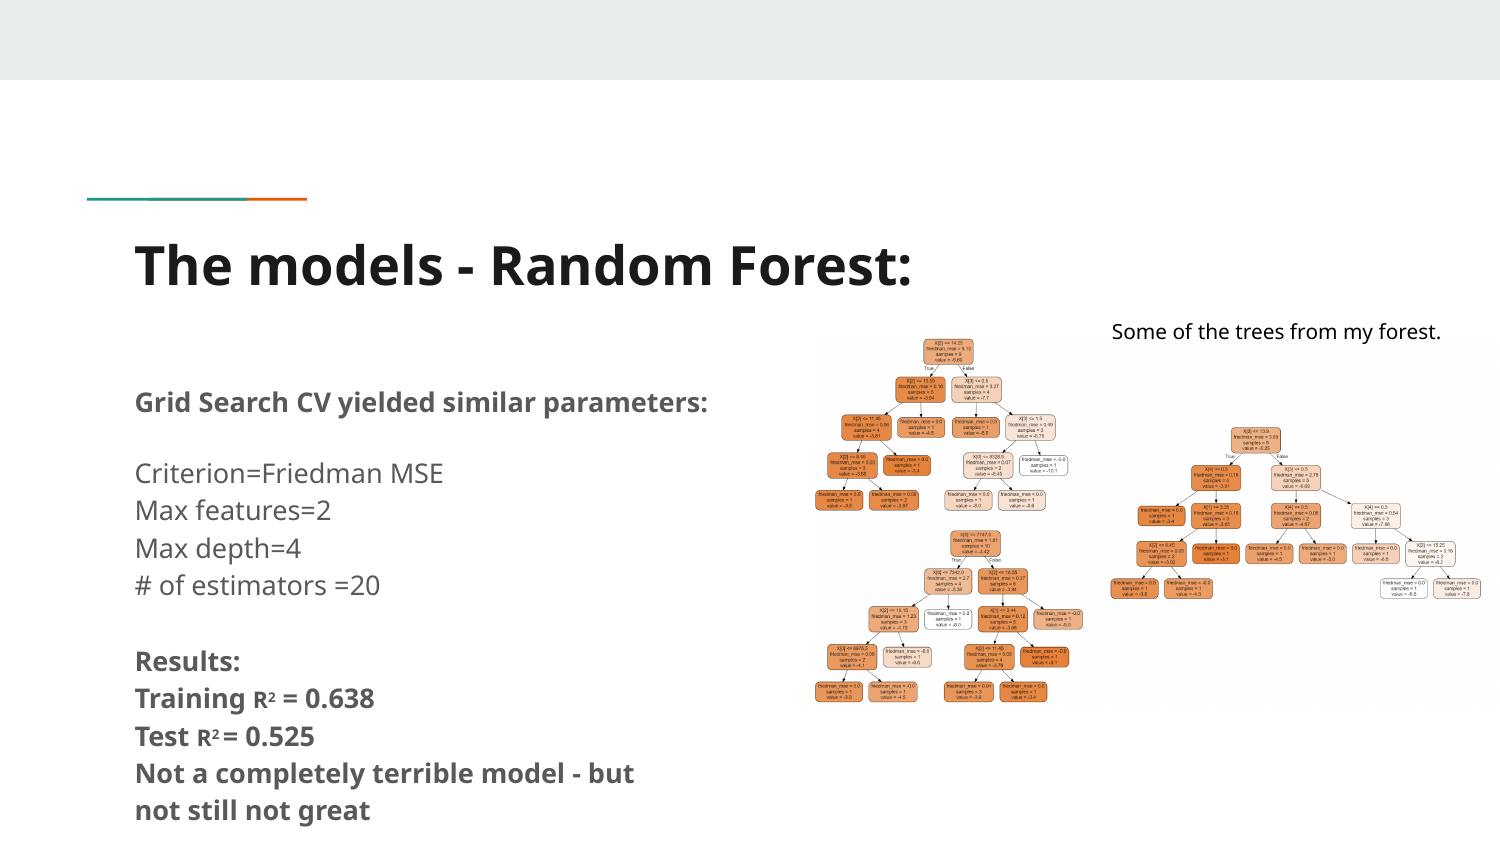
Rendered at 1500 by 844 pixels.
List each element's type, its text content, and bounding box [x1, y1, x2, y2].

text_box Some of the trees from my forest. [1096, 304, 1500, 337]
picture [813, 338, 1500, 710]
list Results: Training R2 = 0.638 Test R2 = 0.525 Not a completely terrible model - but not still not great [119, 624, 672, 844]
title The models - Random Forest: [119, 216, 1381, 305]
list Grid Search CV yielded similar parameters: Criterion=Friedman MSE Max features=2 Max depth=4 # of estimators =20 [119, 366, 794, 737]
